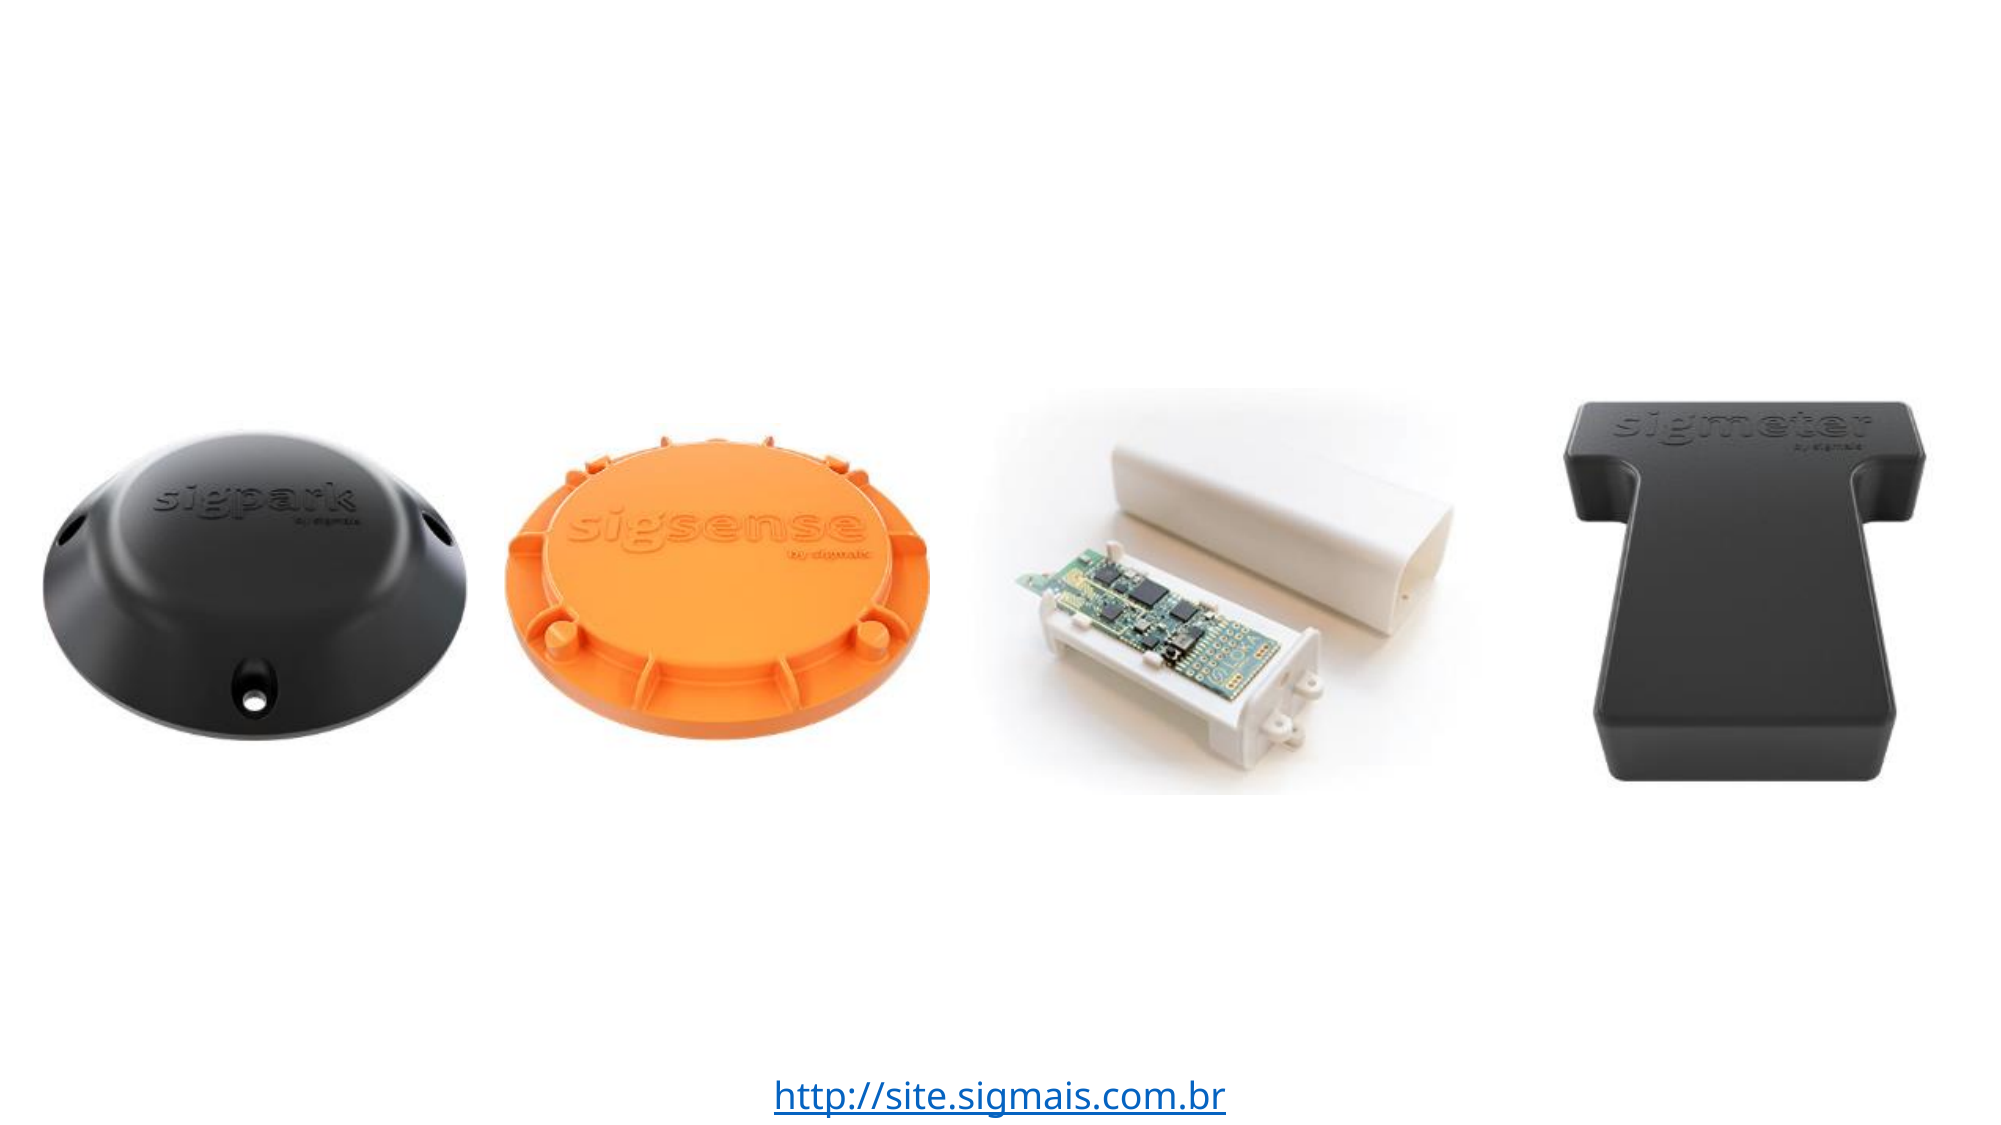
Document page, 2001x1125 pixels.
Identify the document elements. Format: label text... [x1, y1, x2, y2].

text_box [42, 373, 1958, 810]
text_box http://site.sigmais.com.br [758, 1064, 1242, 1125]
